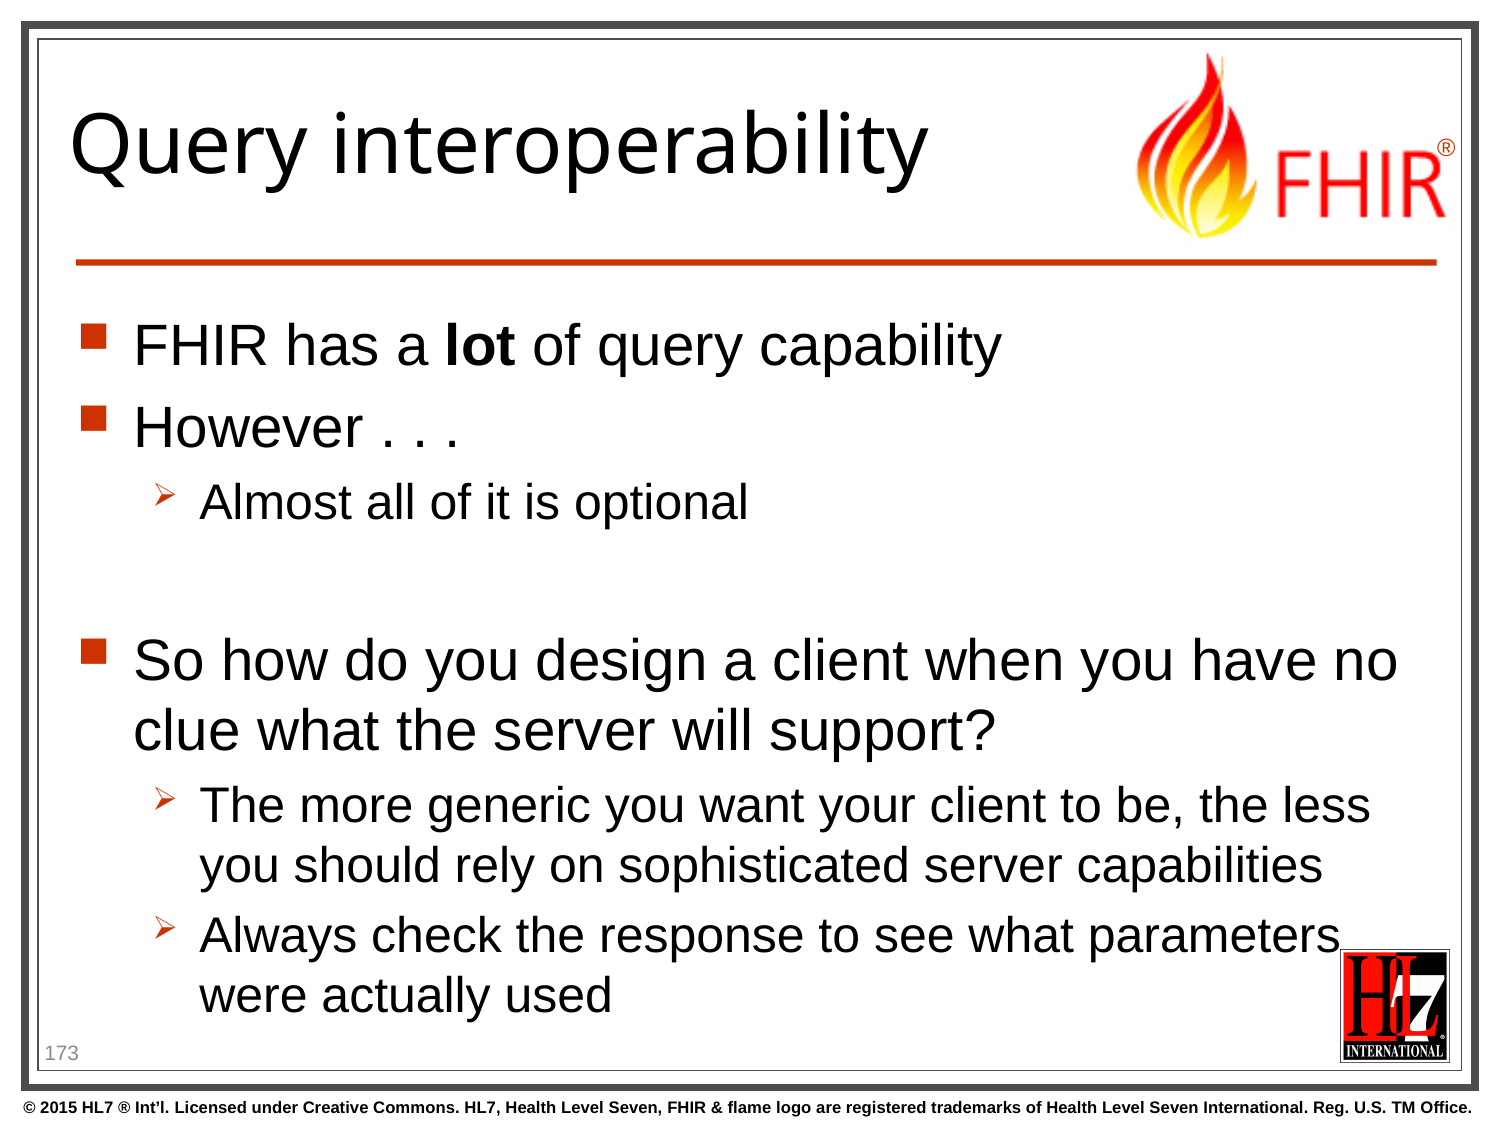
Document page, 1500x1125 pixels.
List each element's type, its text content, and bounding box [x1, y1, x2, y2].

picture [1124, 42, 1458, 249]
slide_number 173 [29, 1034, 148, 1071]
picture [1340, 949, 1450, 1063]
list FHIR has a lot of query capability However . . . Almost all of it is optional So how do you design a client when you have no clue what the server will support? The more generic you want your client to be, the less you should rely on sophisticated server capabilities Always check the response to see what parameters were actually used [62, 299, 1438, 1059]
title Query interoperability [53, 54, 1128, 244]
